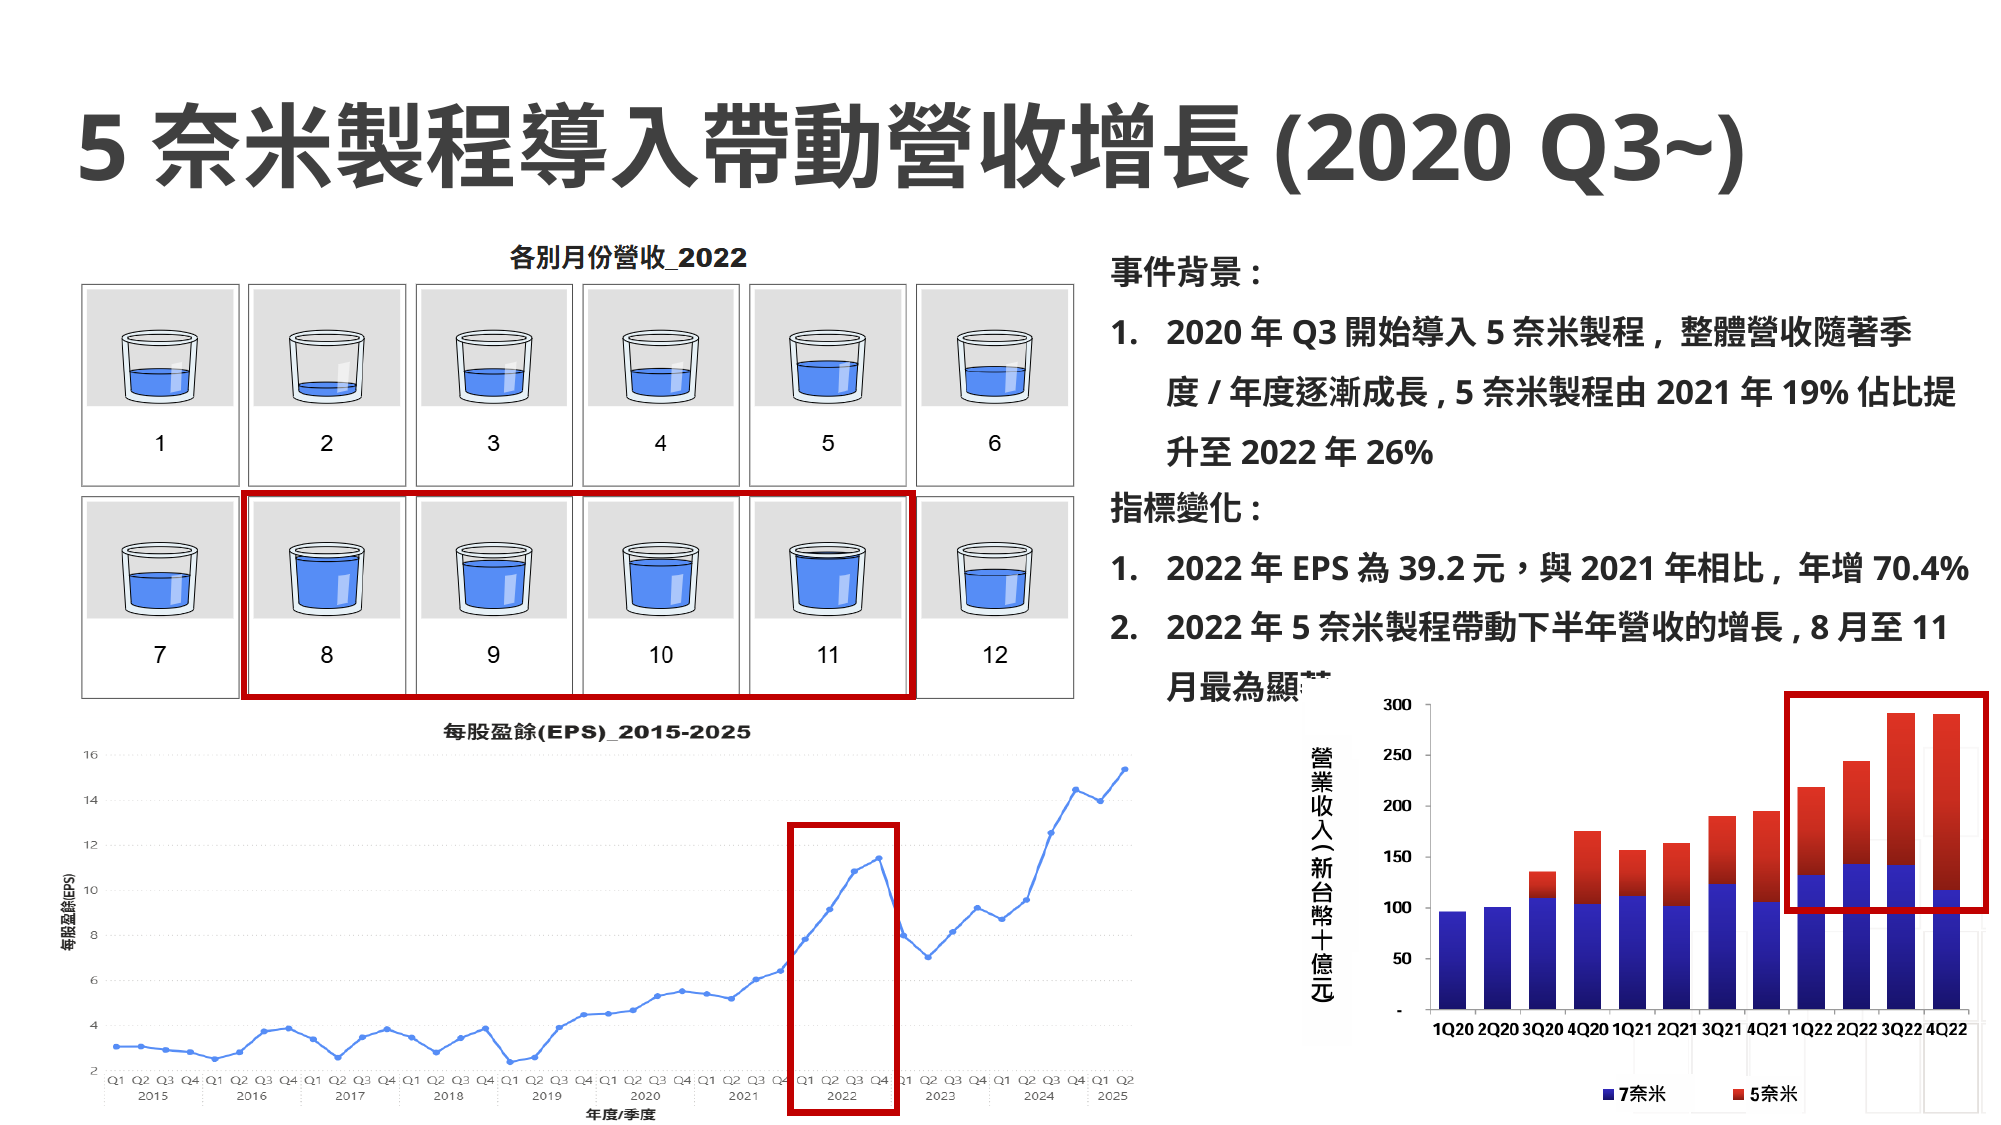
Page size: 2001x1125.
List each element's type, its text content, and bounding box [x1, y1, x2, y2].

picture [1302, 679, 1986, 1115]
title 5奈米製程導入帶動營收增長(2020 Q3~) [61, 42, 1939, 260]
picture [61, 236, 1087, 711]
text_box 指標變化: 2022年EPS為39.2元，與2021年相比, 年增70.4% 2022年5奈米製程帶動下半年營收的增長, 8月至11月最為顯著 [1095, 479, 2000, 714]
text_box 事件背景: 2020年Q3開始導入5奈米製程, 整體營收隨著季度/年度逐漸成長, 5奈米製程由2021年19%佔比提升至2022年26% [1095, 223, 2000, 479]
picture [56, 714, 1144, 1125]
